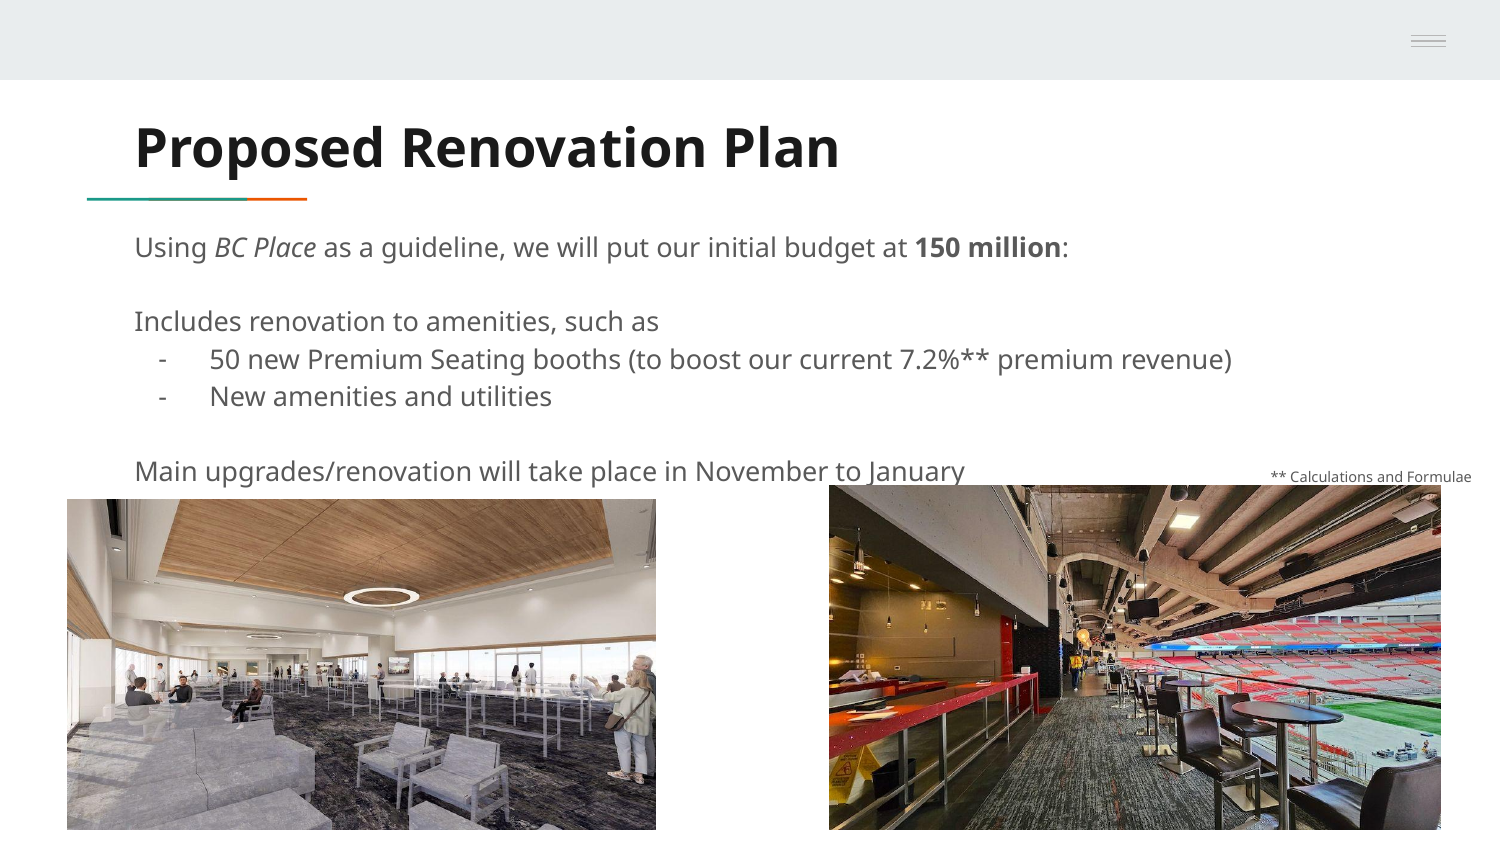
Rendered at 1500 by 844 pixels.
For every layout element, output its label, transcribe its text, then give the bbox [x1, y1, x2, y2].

picture [67, 499, 656, 831]
list ** Calculations and Formulae [1255, 449, 1500, 610]
title Proposed Renovation Plan [119, 98, 1381, 187]
list Using BC Place as a guideline, we will put our initial budget at 150 million: Includes renovation to amenities, such as 50 new Premium Seating booths (to boost our current 7.2%** premium revenue) New amenities and utilities Main upgrades/renovation will take place in November to January [119, 210, 1381, 582]
picture [828, 485, 1441, 831]
